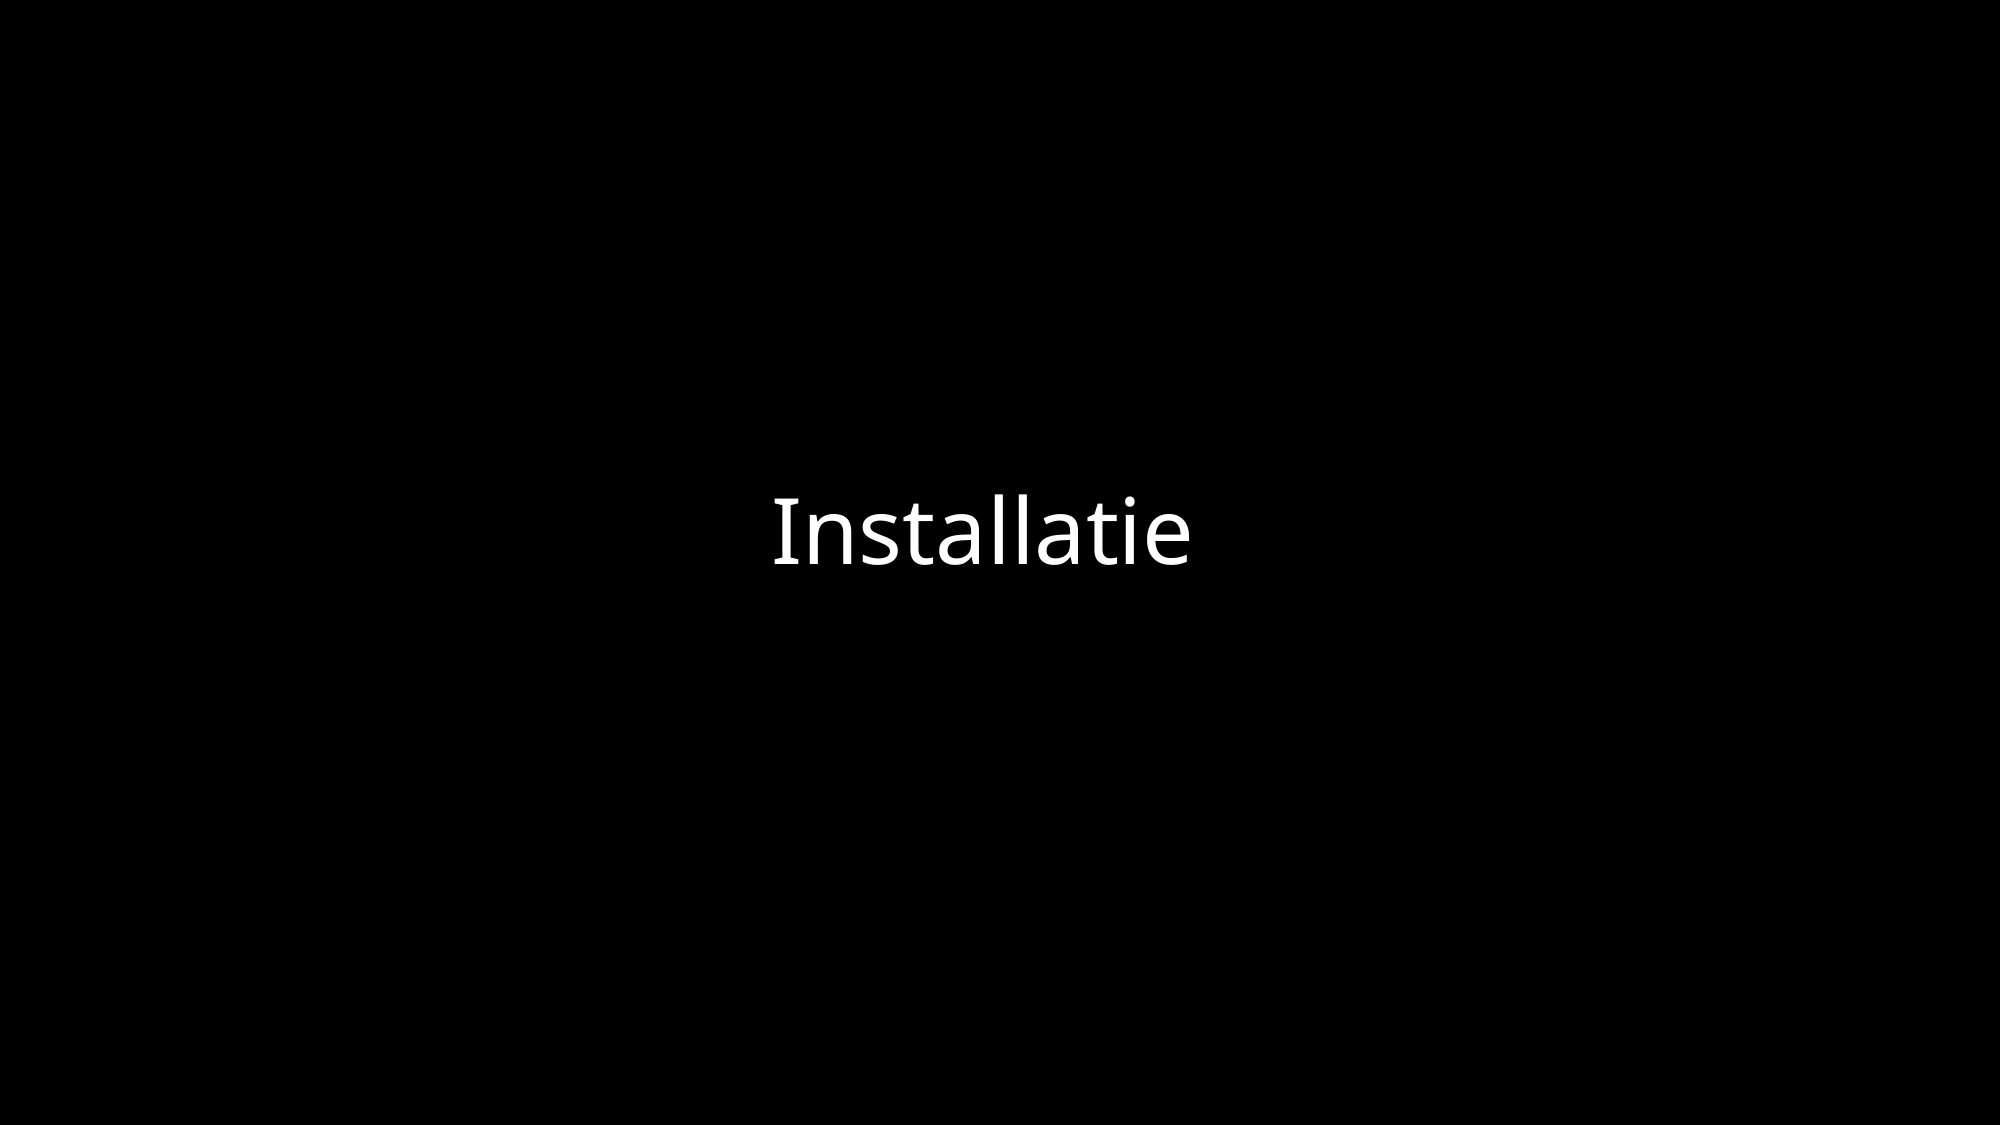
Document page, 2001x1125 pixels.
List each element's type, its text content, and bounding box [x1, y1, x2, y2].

title Installatie [120, 425, 1846, 644]
